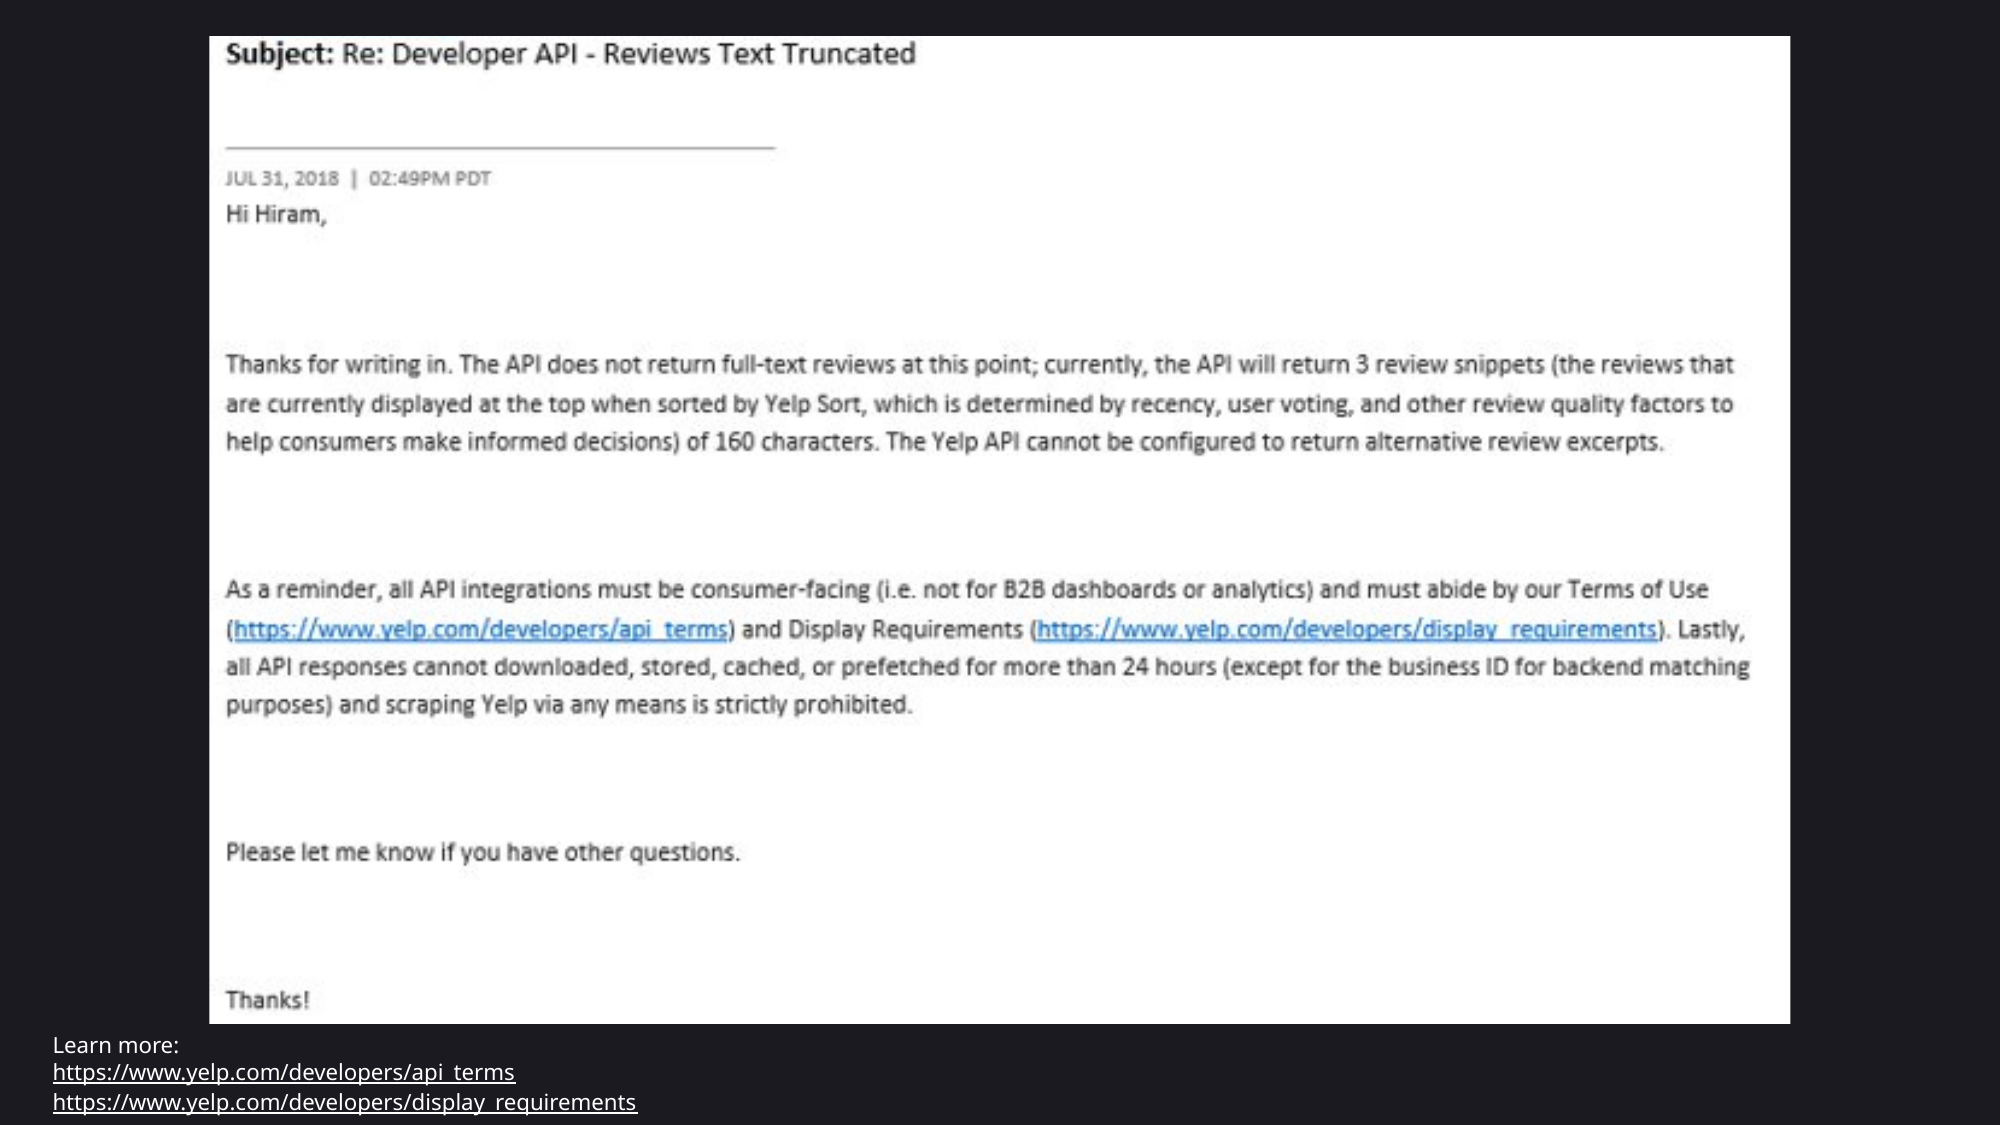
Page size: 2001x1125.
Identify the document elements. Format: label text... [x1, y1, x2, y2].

picture [209, 36, 1791, 1025]
text_box Learn more: https://www.yelp.com/developers/api_terms https://www.yelp.com/developers/display_requirements [37, 1024, 1338, 1125]
